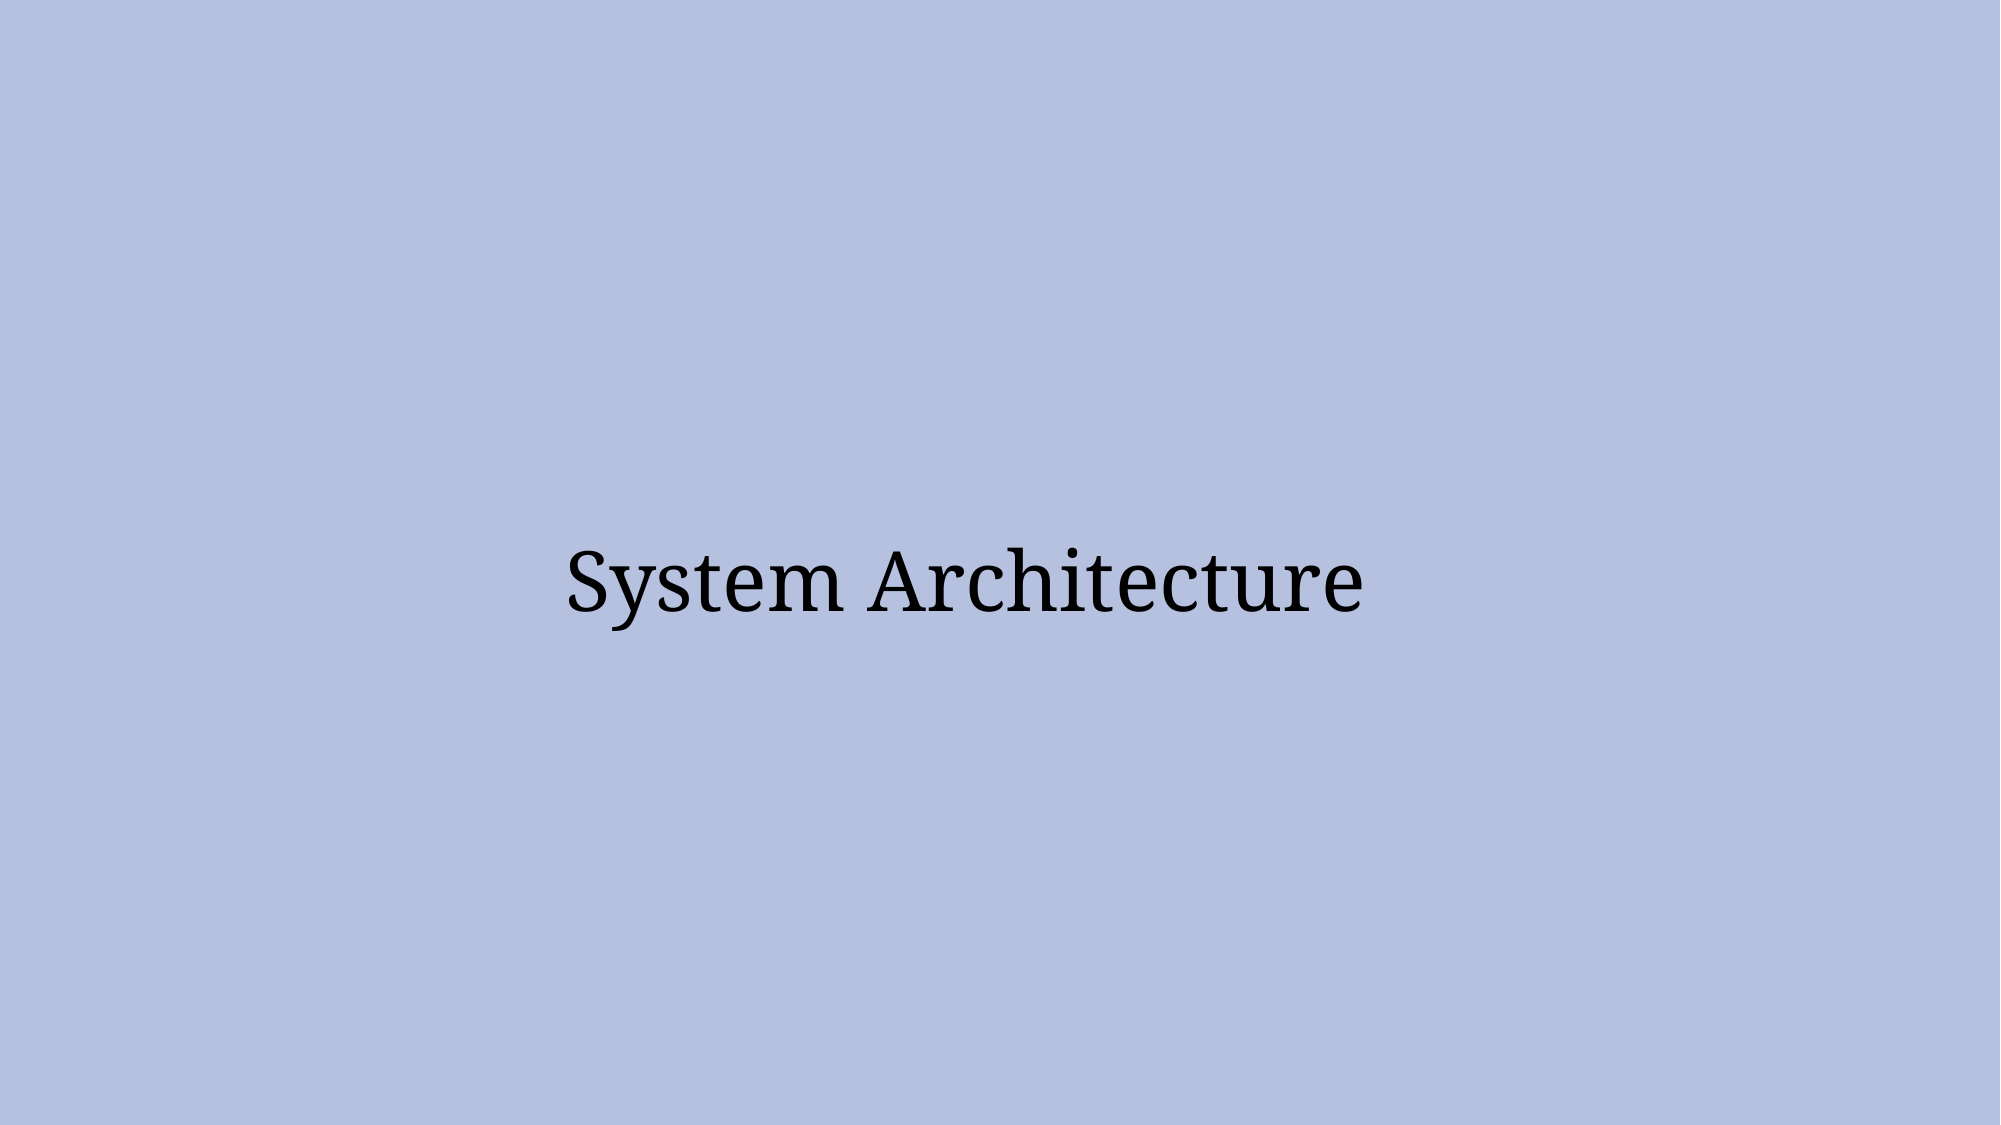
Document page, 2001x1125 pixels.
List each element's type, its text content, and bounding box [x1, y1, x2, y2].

text_box System Architecture [550, 520, 1427, 636]
